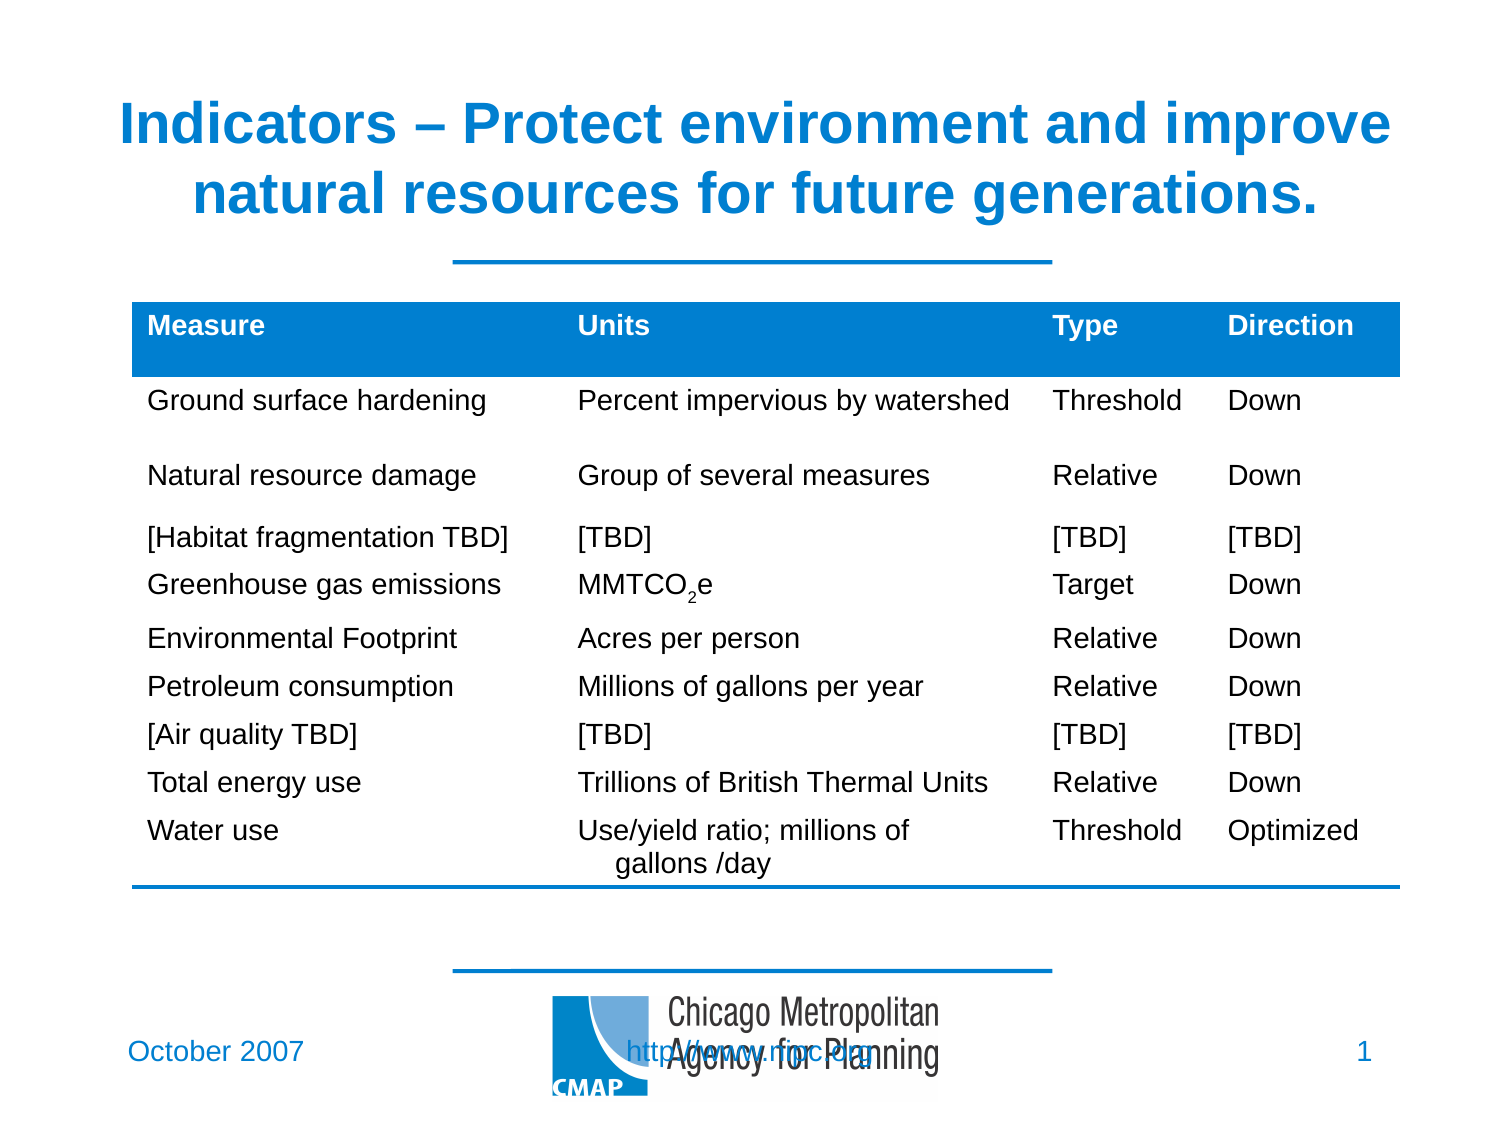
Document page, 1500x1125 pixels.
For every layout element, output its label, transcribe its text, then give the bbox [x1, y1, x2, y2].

table_cell [TBD] [563, 711, 1037, 759]
table_cell [Air quality TBD] [132, 711, 563, 759]
table_cell Target [1037, 561, 1212, 615]
table_cell Relative [1037, 759, 1212, 806]
slide_number 5 [1074, 1025, 1388, 1100]
table_cell Relative [1037, 663, 1212, 711]
table_cell [TBD] [1037, 513, 1212, 561]
table_header Units [563, 302, 1037, 377]
table_cell Relative [1037, 452, 1212, 513]
table_cell [TBD] [1037, 711, 1212, 759]
table_cell Down [1212, 615, 1400, 663]
table_cell Optimized [1212, 806, 1400, 885]
table_cell Acres per person [563, 615, 1037, 663]
table_cell Ground surface hardening [132, 377, 563, 452]
table_cell Down [1212, 452, 1400, 513]
table_cell Relative [1037, 615, 1212, 663]
table_cell Trillions of British Thermal Units [563, 759, 1037, 806]
table_header Type [1037, 302, 1212, 377]
table_header Measure [132, 302, 563, 377]
table_cell Group of several measures [563, 452, 1037, 513]
table_cell Down [1212, 759, 1400, 806]
table_cell Down [1212, 377, 1400, 452]
table_cell Down [1212, 663, 1400, 711]
table_cell Total energy use [132, 759, 563, 806]
table_cell [TBD] [563, 513, 1037, 561]
footer http://www.nipc.org [512, 1025, 988, 1100]
table_cell MMTCO2e [563, 561, 1037, 615]
table_cell Environmental Footprint [132, 615, 563, 663]
title Indicators – Protect environment and improve natural resources for future generations. [99, 78, 1413, 231]
picture [589, 996, 938, 1025]
table_header Direction [1212, 302, 1400, 377]
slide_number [112, 1025, 402, 1095]
table_cell Percent impervious by watershed [563, 377, 1037, 452]
table_cell Petroleum consumption [132, 663, 563, 711]
table_cell Millions of gallons per year [563, 663, 1037, 711]
table_cell Natural resource damage [132, 452, 563, 513]
table_cell Water use [132, 806, 563, 885]
table_cell [Habitat fragmentation TBD] [132, 513, 563, 561]
table_cell Use/yield ratio; millions of gallons /day [563, 806, 1037, 885]
table_cell Down [1212, 561, 1400, 615]
table_cell [TBD] [1212, 513, 1400, 561]
table_cell Threshold [1037, 806, 1212, 885]
table_cell Threshold [1037, 377, 1212, 452]
table_cell [TBD] [1212, 711, 1400, 759]
table_cell Greenhouse gas emissions [132, 561, 563, 615]
